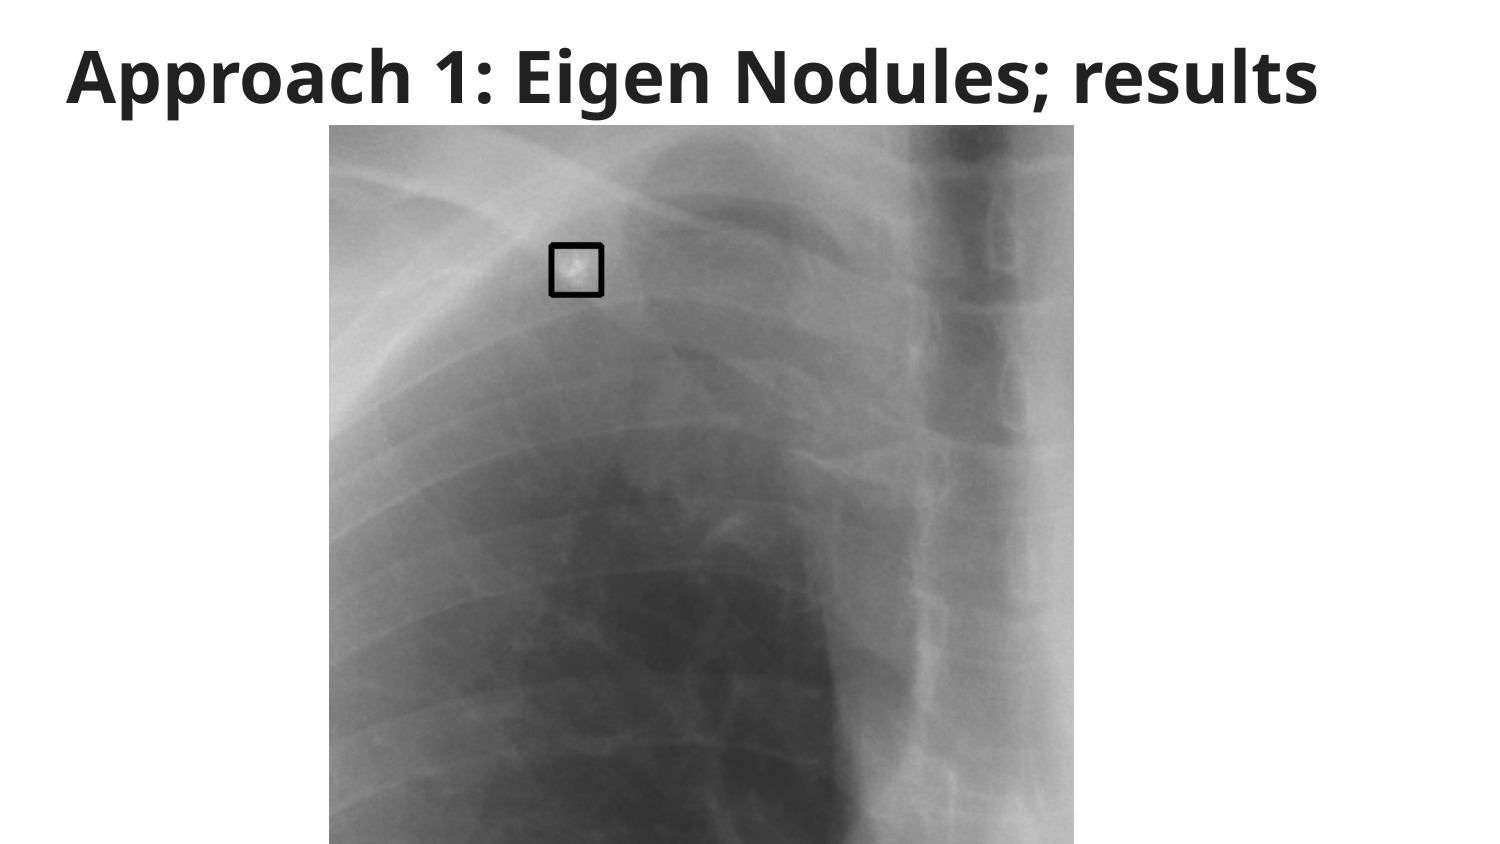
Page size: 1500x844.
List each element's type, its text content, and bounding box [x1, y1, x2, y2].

title Approach 1: Eigen Nodules; results [51, 10, 1449, 142]
picture [329, 124, 1074, 844]
